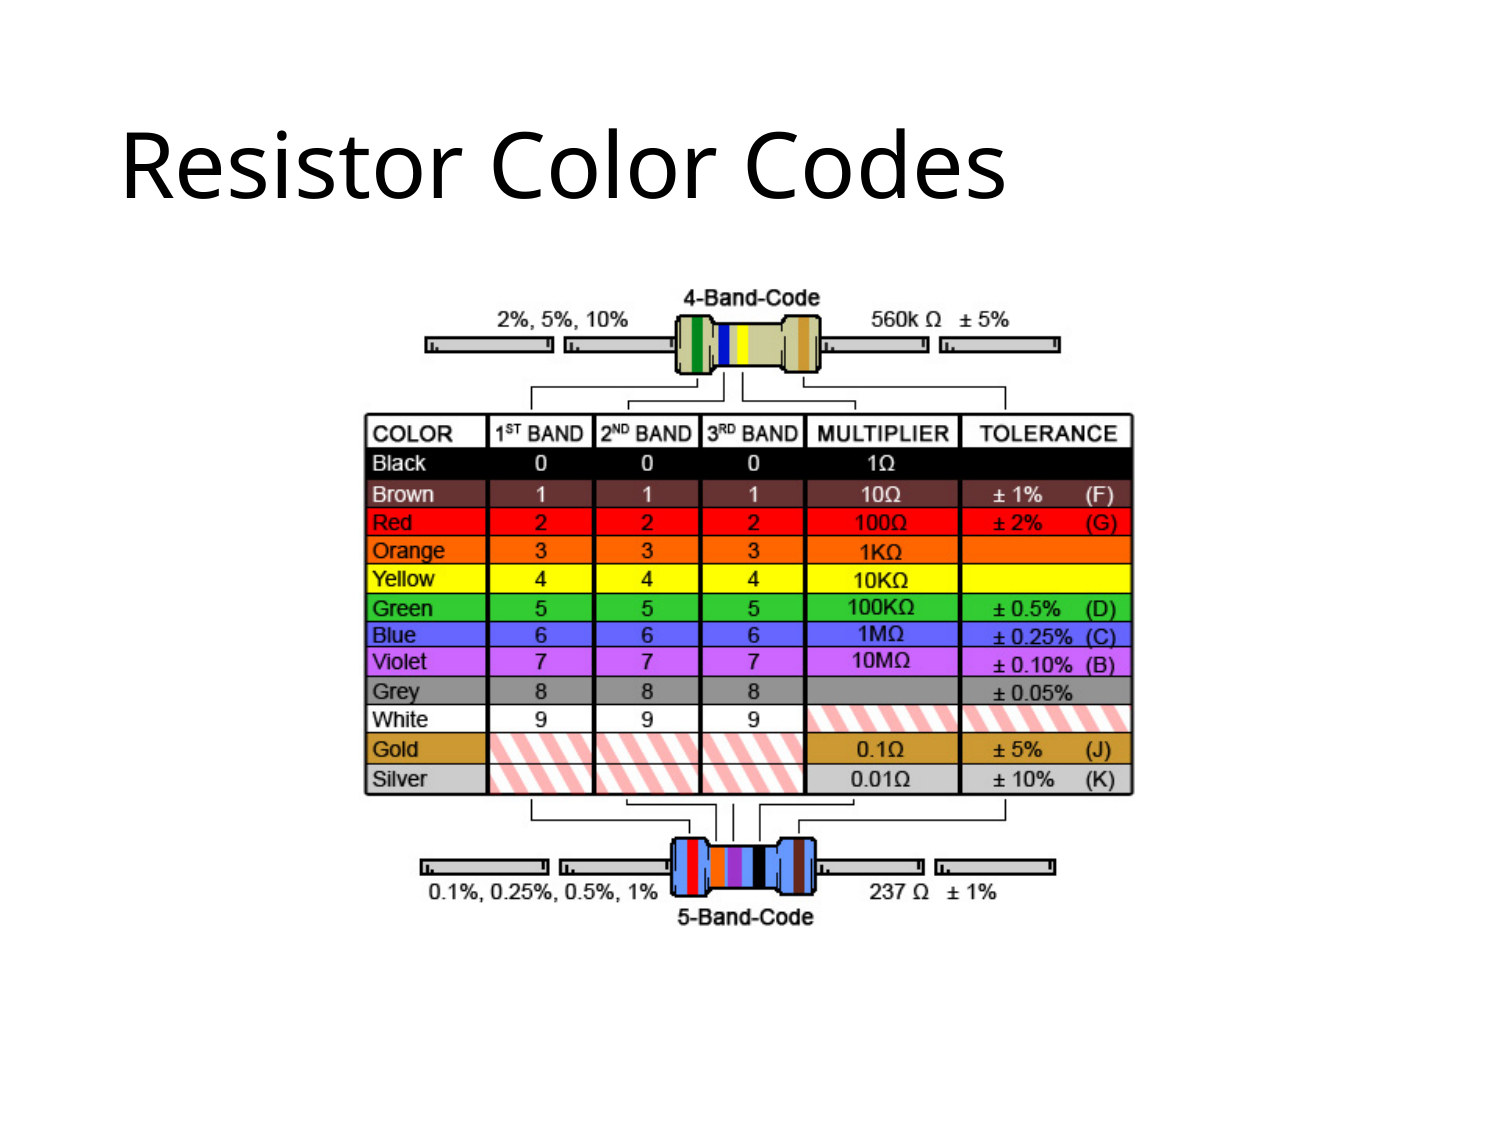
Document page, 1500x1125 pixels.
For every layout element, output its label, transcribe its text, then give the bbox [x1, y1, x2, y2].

picture [359, 277, 1141, 937]
title Resistor Color Codes [103, 59, 1397, 278]
